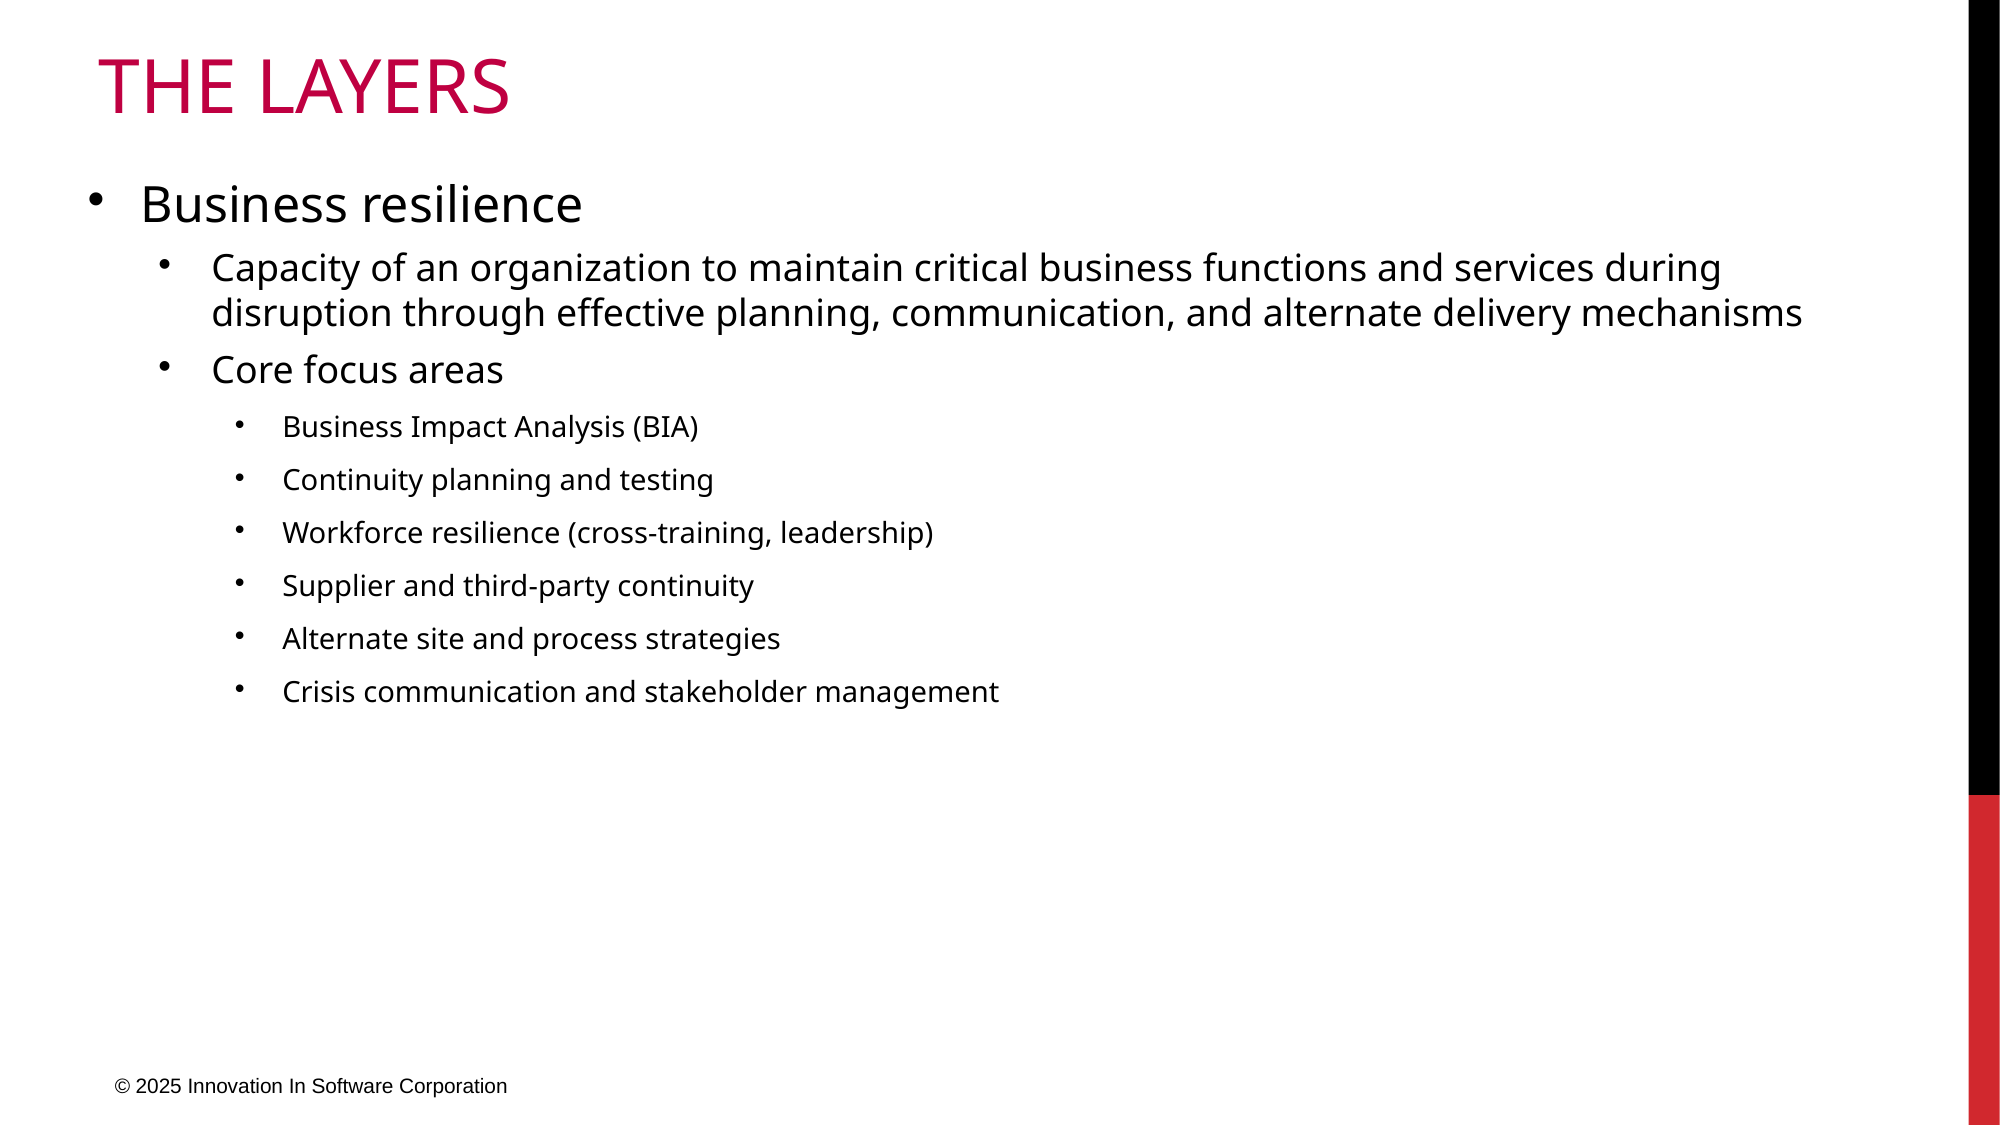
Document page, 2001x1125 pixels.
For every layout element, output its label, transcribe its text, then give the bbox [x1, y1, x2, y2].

list Business resilience Capacity of an organization to maintain critical business functions and services during disruption through effective planning, communication, and alternate delivery mechanisms Core focus areas Business Impact Analysis (BIA) Continuity planning and testing Workforce resilience (cross-training, leadership) Supplier and third-party continuity Alternate site and process strategies Crisis communication and stakeholder management [69, 172, 1874, 1001]
footer © 2025 Innovation In Software Corporation [99, 1065, 850, 1112]
title The layers [98, 0, 1923, 186]
